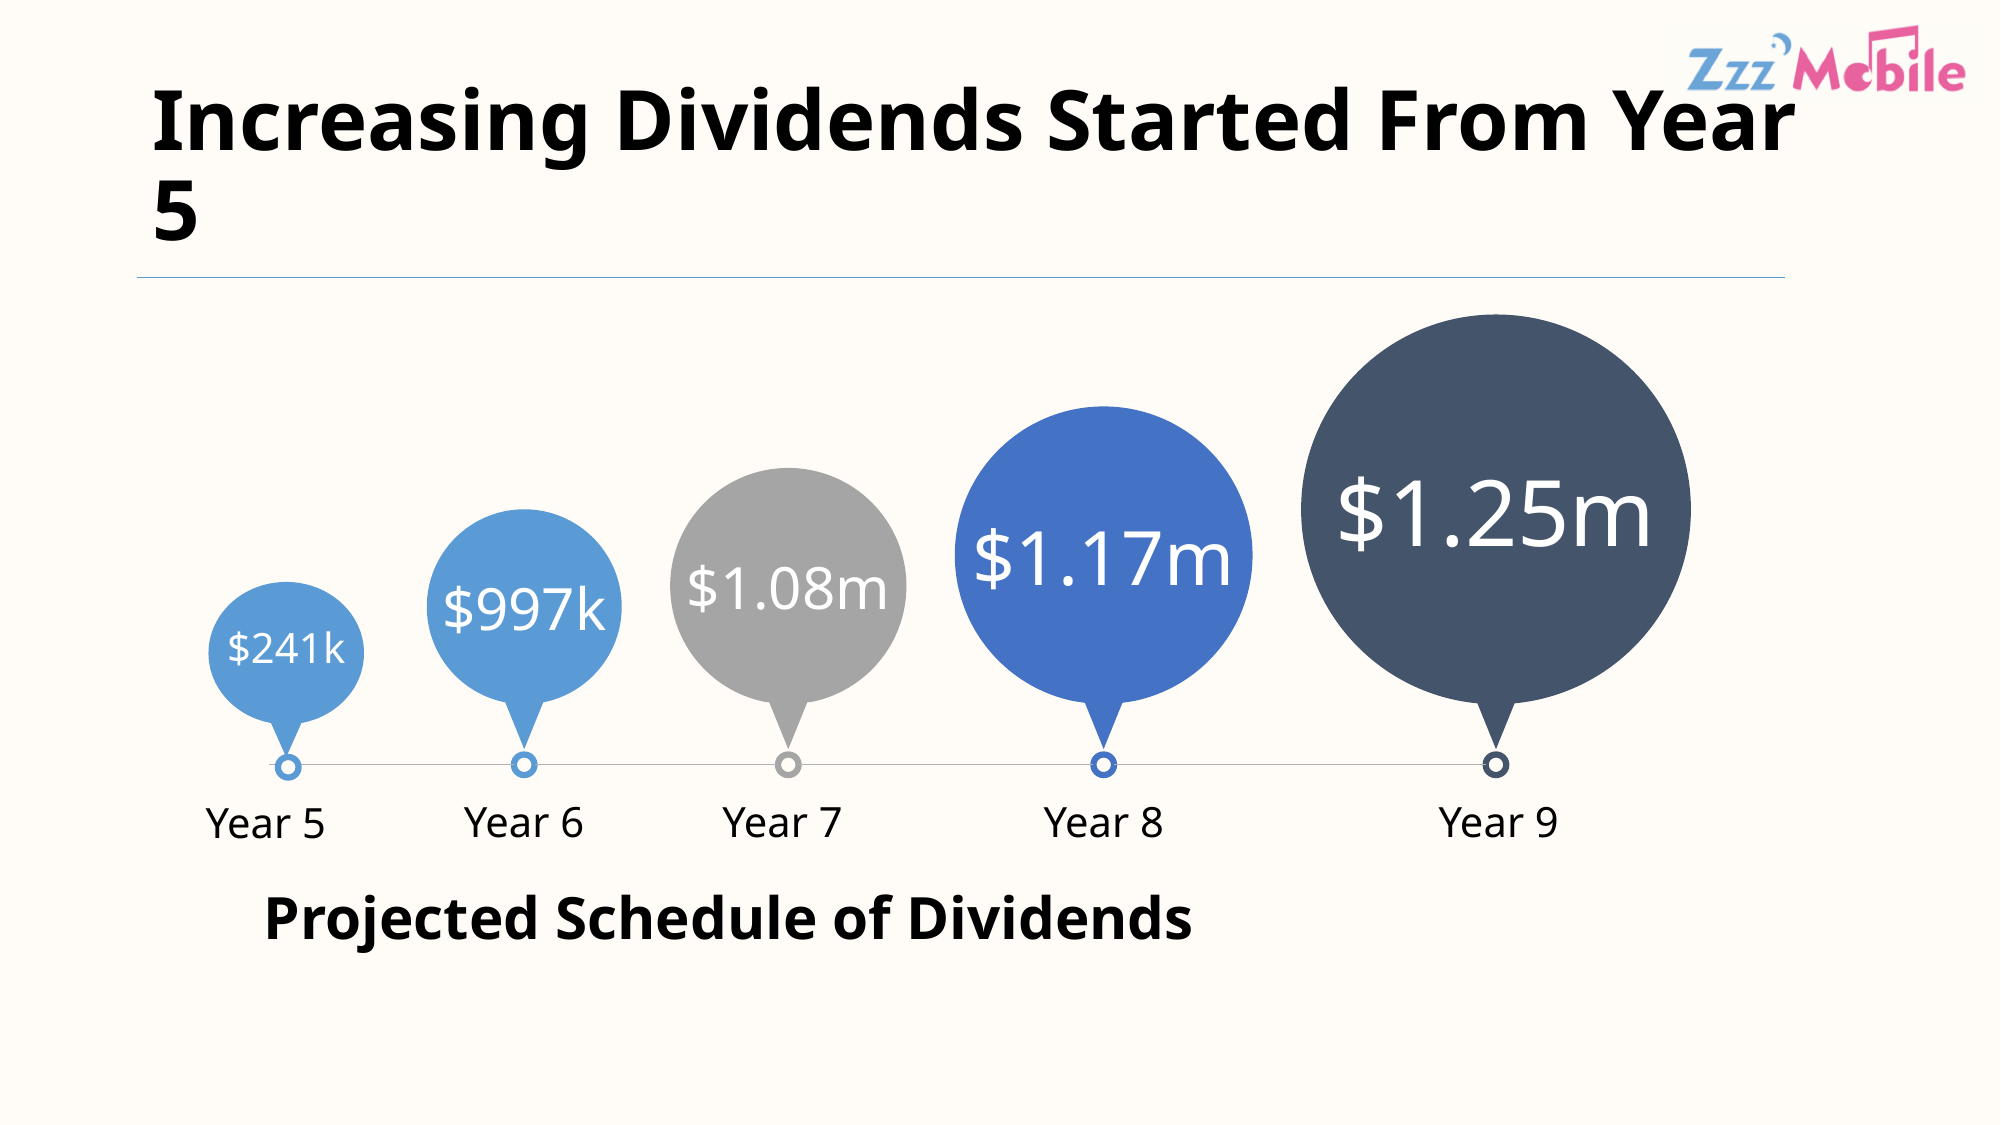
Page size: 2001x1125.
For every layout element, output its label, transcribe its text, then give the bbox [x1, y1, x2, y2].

text_box $1.25m [1300, 313, 1692, 751]
text_box Year 9 [1387, 787, 1610, 853]
text_box Year 8 [992, 787, 1215, 853]
text_box $241k [207, 581, 365, 756]
text_box Year 5 [137, 789, 395, 854]
text_box [277, 765, 300, 779]
text_box $1.08m [669, 467, 907, 751]
text_box Projected Schedule of Dividends [249, 873, 1209, 1049]
picture [1666, 23, 1980, 100]
text_box $997k [426, 508, 623, 751]
text_box [777, 753, 800, 776]
text_box [1092, 753, 1115, 776]
text_box Year 7 [677, 787, 899, 853]
text_box $1.17m [954, 405, 1254, 751]
text_box [277, 756, 299, 764]
text_box [1485, 753, 1507, 776]
text_box Year 6 [395, 787, 653, 853]
text_box [513, 753, 536, 776]
title Increasing Dividends Started From Year 5 [137, 59, 1863, 278]
